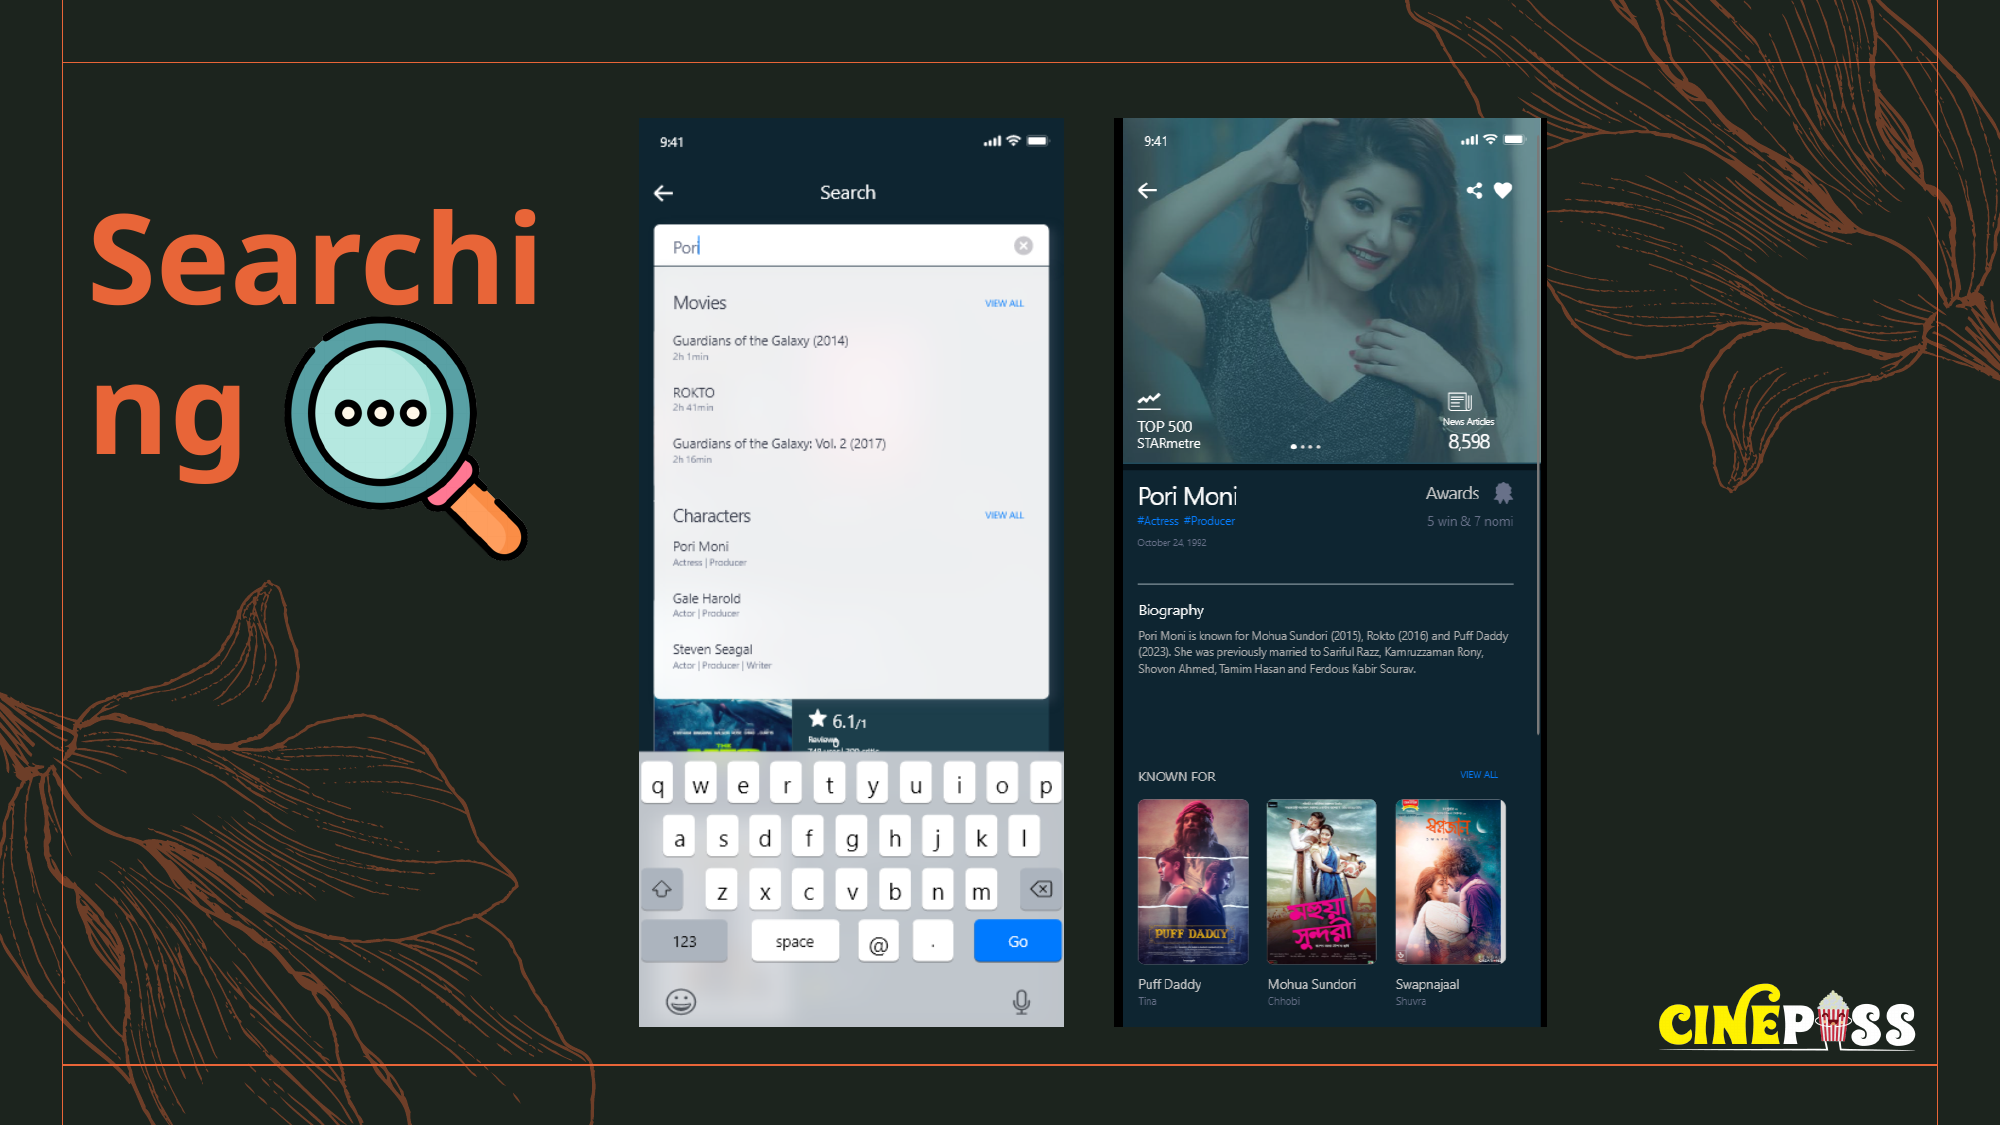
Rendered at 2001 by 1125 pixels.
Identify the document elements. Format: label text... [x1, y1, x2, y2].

picture [639, 118, 1064, 1027]
picture [1652, 976, 1922, 1058]
text_box Searching [73, 171, 639, 487]
picture [1114, 118, 1547, 1027]
picture [284, 316, 528, 561]
